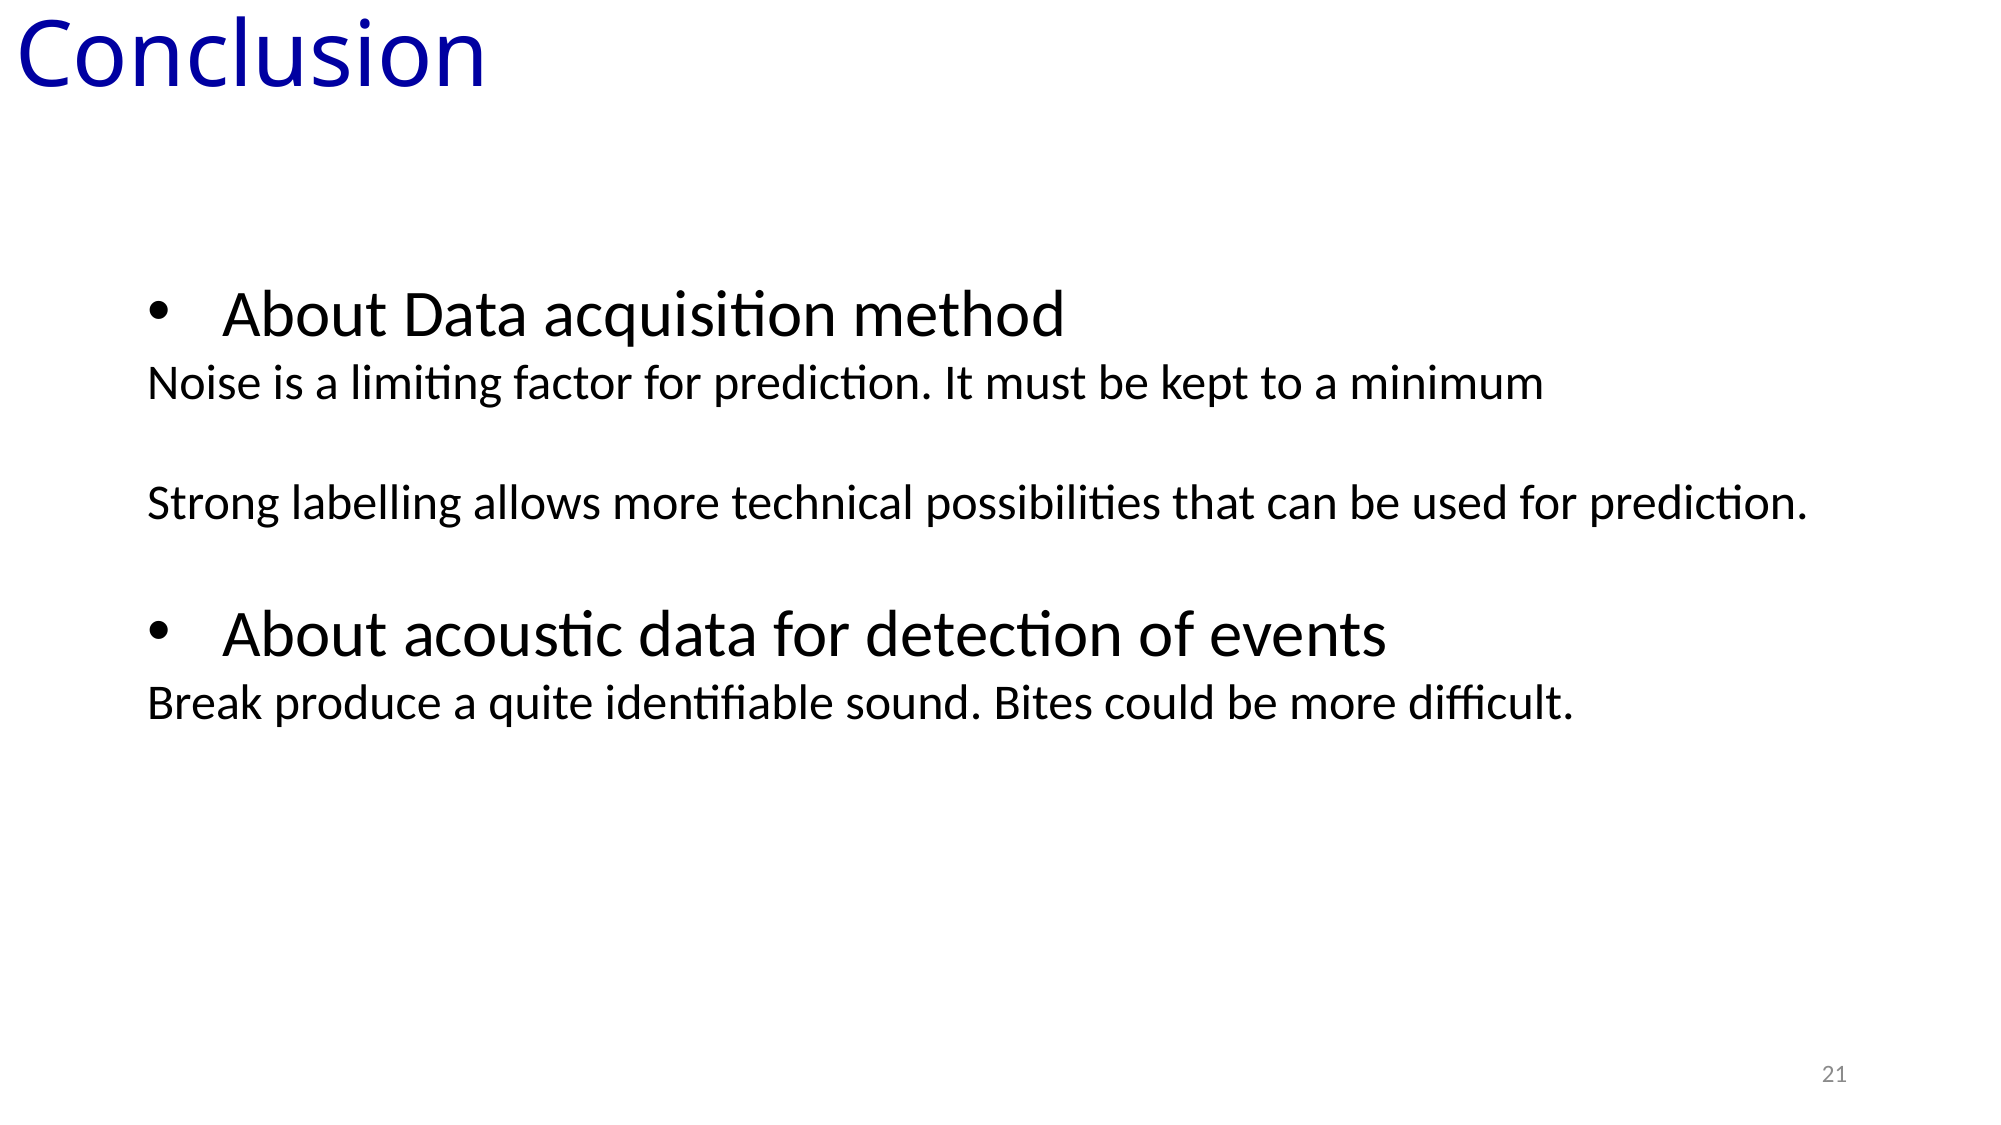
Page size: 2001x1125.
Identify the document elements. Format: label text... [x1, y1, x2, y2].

title Conclusion [0, 0, 2000, 218]
slide_number 21 [1412, 1042, 1863, 1103]
text_box About Data acquisition method Noise is a limiting factor for prediction. It must be kept to a minimum Strong labelling allows more technical possibilities that can be used for prediction. About acoustic data for detection of events Break produce a quite identifiable sound. Bites could be more difficult. [132, 262, 1863, 737]
